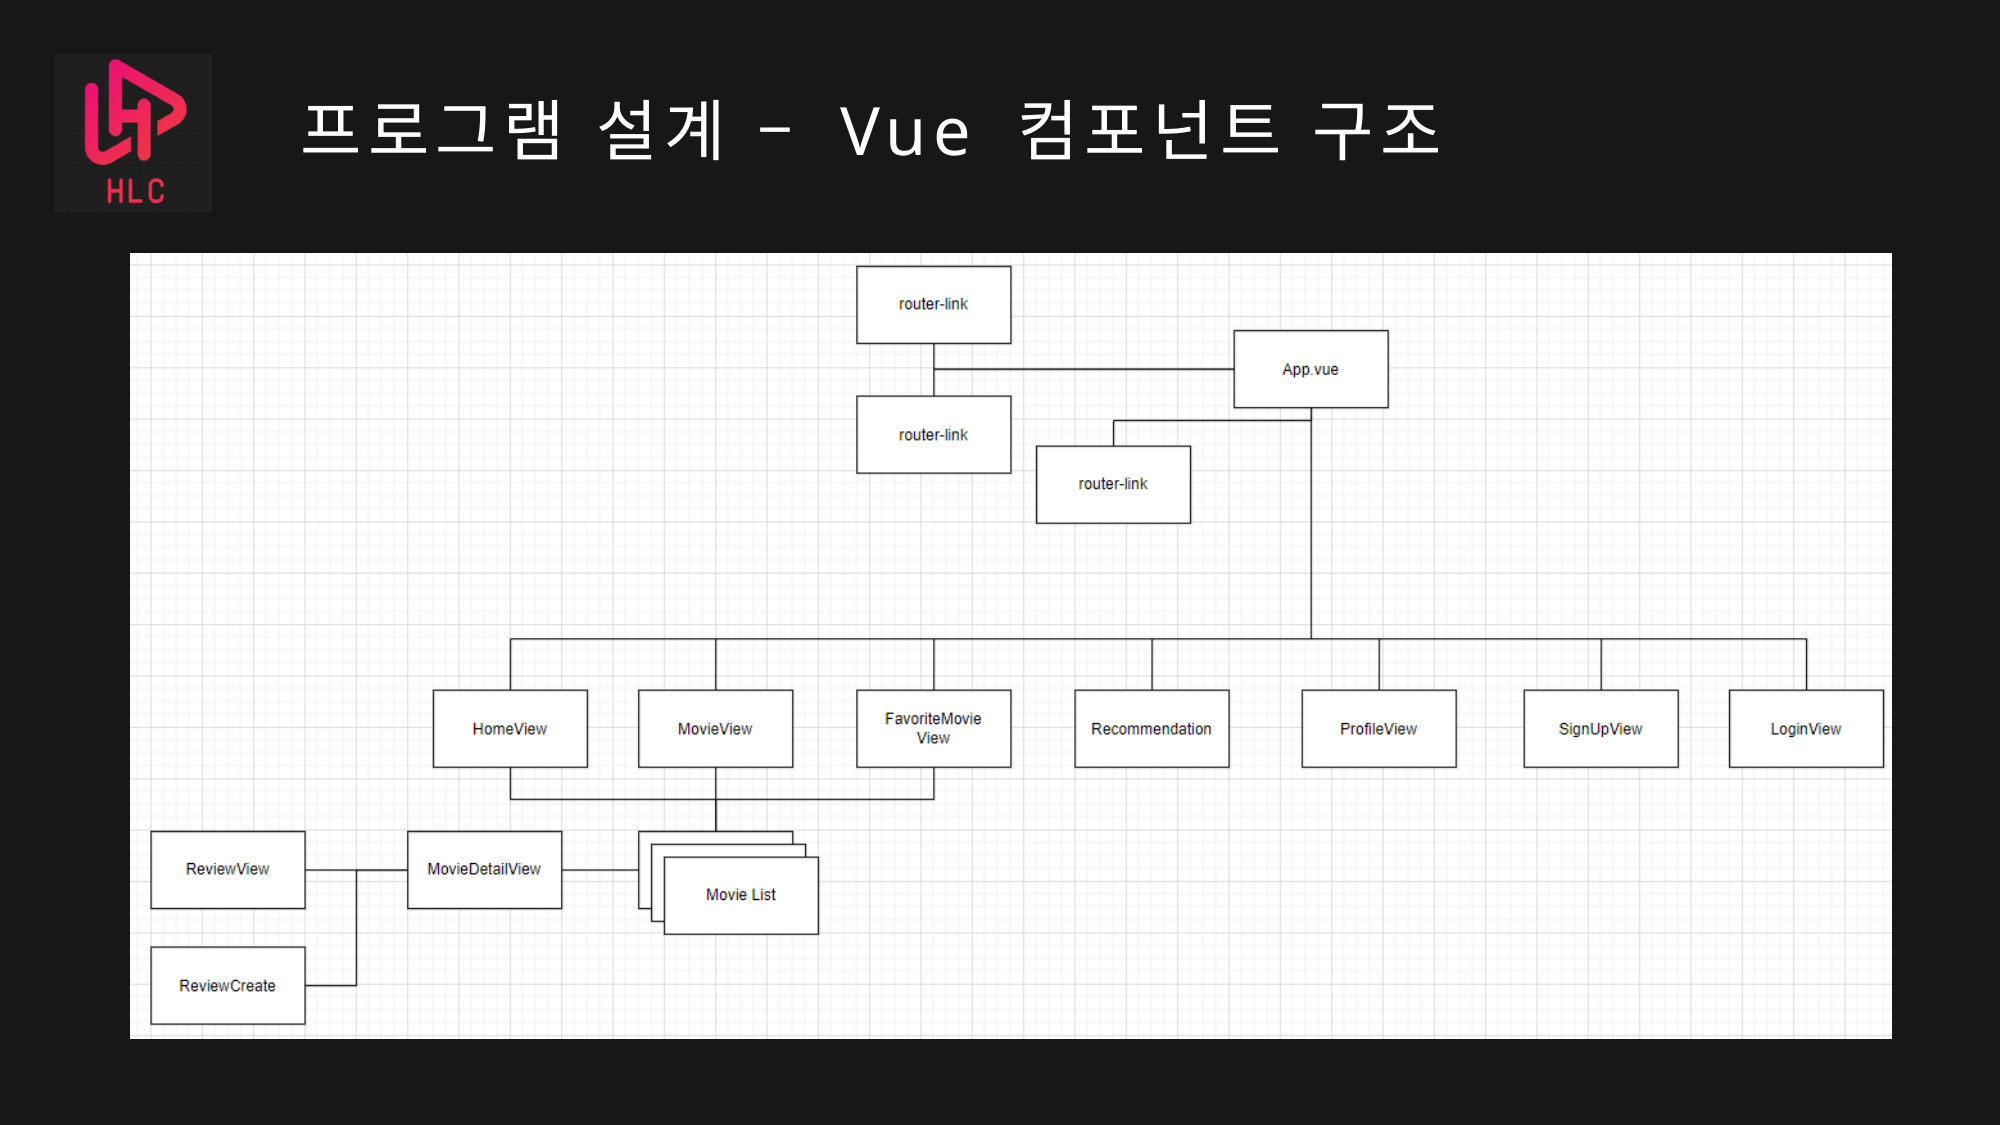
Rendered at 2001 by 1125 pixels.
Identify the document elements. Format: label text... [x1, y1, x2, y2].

picture [54, 54, 212, 212]
picture [130, 253, 1892, 1039]
text_box 프로그램 설계 – Vue 컴포넌트 구조 [285, 81, 1458, 176]
